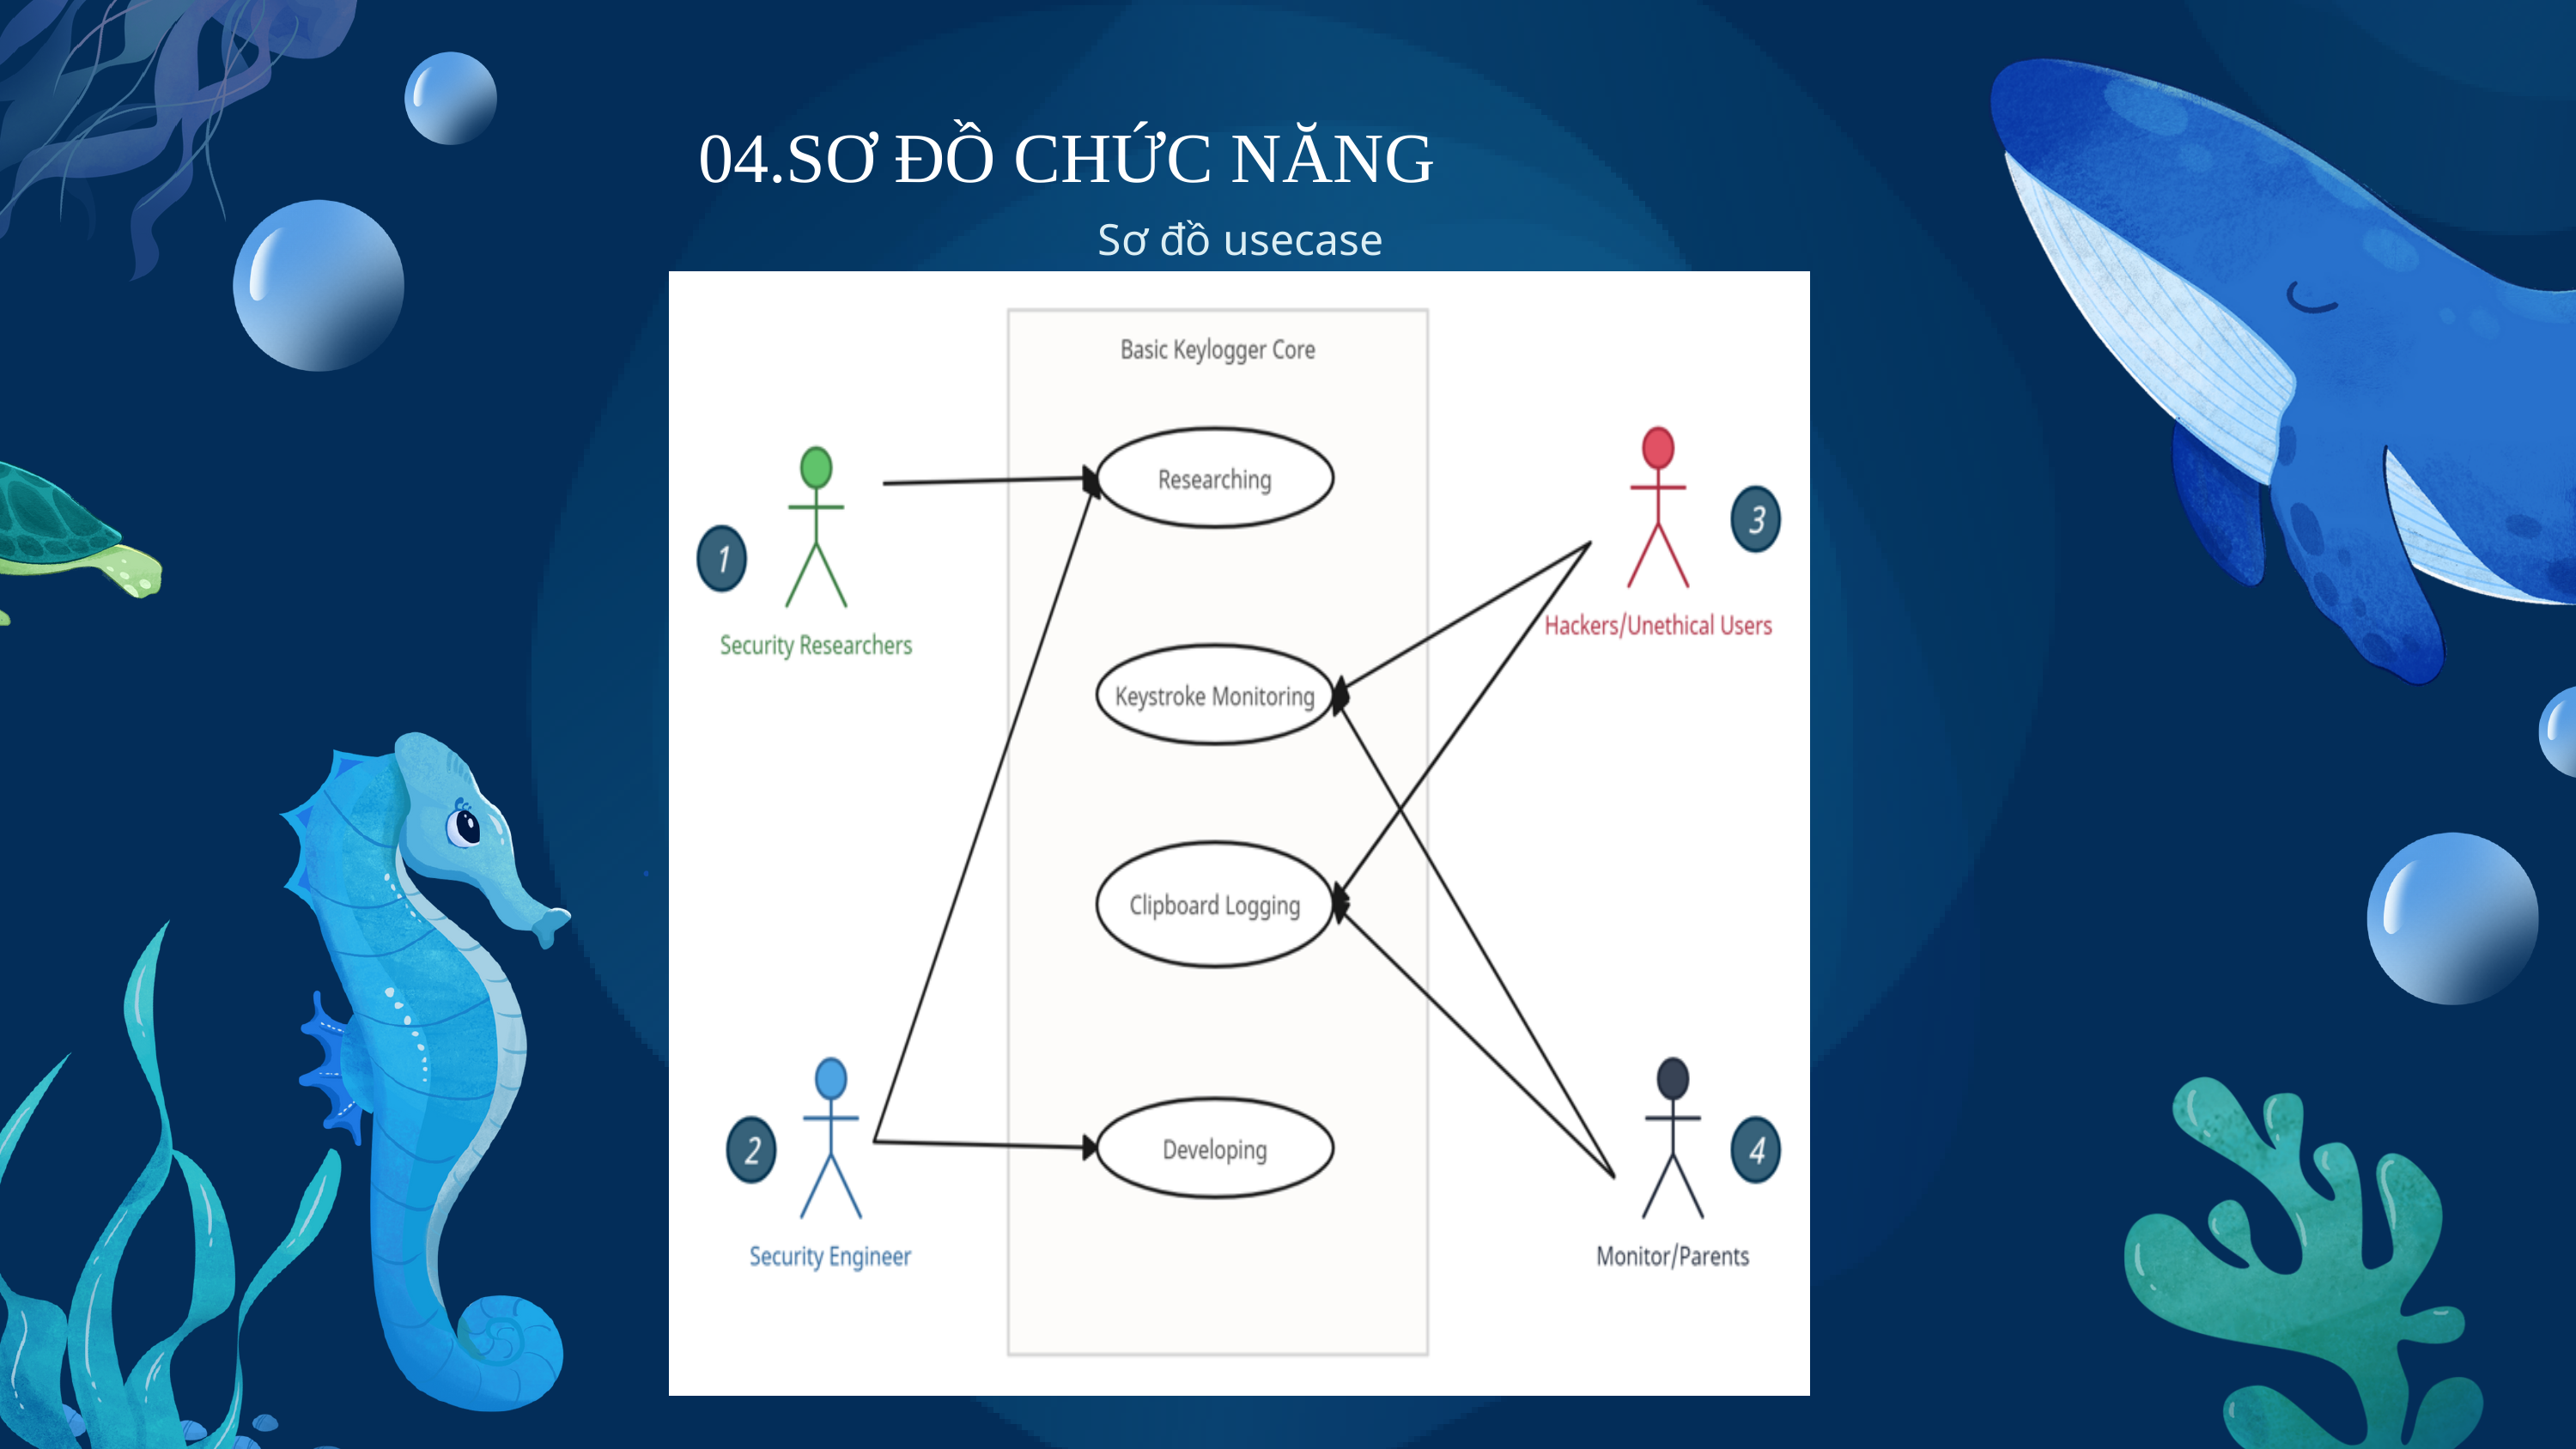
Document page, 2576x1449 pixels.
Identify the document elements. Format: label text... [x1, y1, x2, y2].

text_box [1988, 244, 2576, 687]
text_box [278, 731, 649, 1412]
text_box [2124, 1076, 2484, 1449]
text_box [2538, 685, 2576, 779]
text_box [509, 0, 2124, 1449]
text_box Sơ đồ usecase [811, 206, 1671, 270]
picture [669, 270, 1811, 1397]
text_box 04.SƠ ĐỒ CHỨC NĂNG [464, 52, 1671, 197]
text_box [0, 919, 361, 1449]
text_box [233, 199, 404, 372]
text_box [2366, 832, 2539, 1005]
text_box [0, 446, 165, 627]
text_box [404, 52, 498, 145]
text_box [0, 0, 358, 355]
text_box [1988, 0, 2576, 244]
